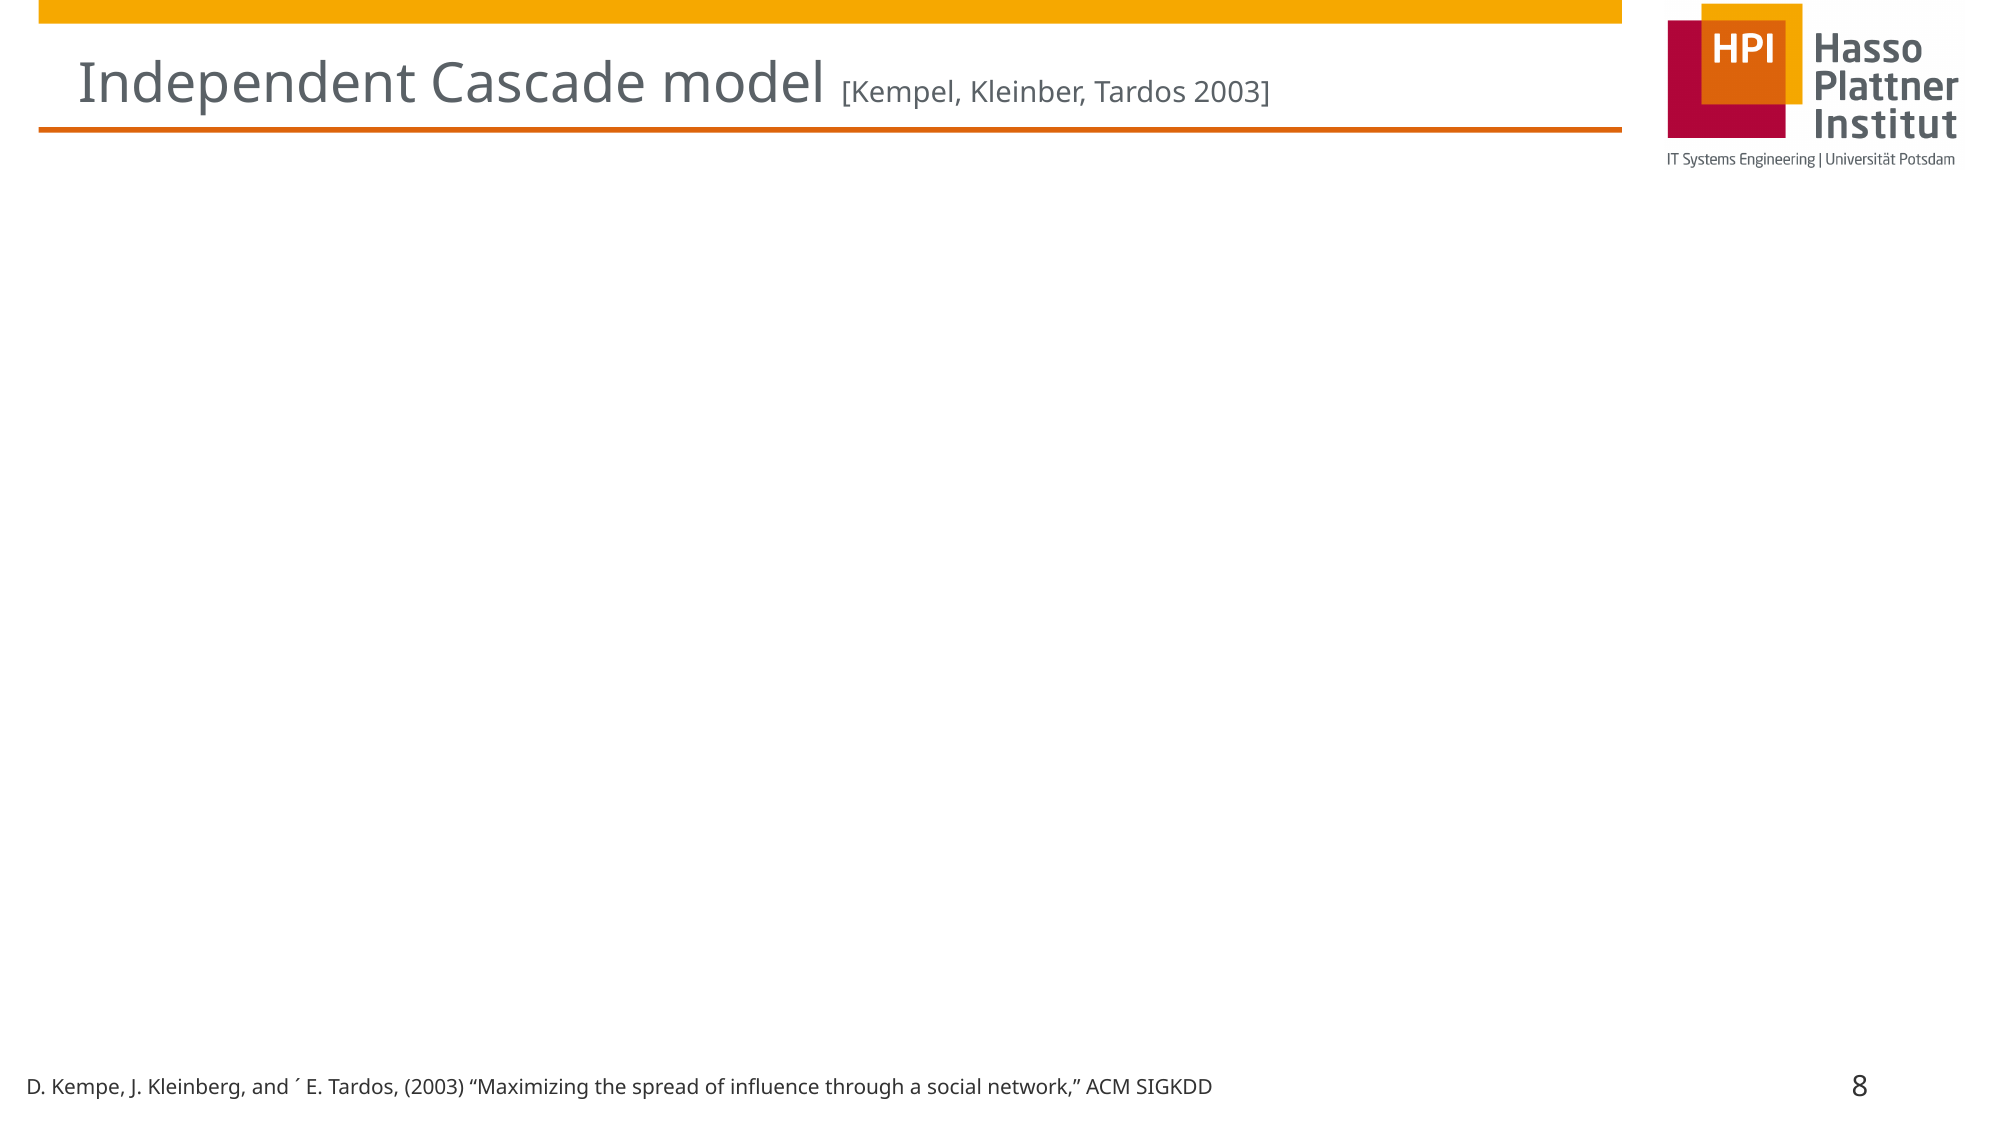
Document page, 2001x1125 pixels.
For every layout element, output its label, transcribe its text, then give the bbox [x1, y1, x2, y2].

picture [1664, 0, 1965, 170]
title Independent Cascade model [Kempel, Kleinber, Tardos 2003] [78, 23, 1583, 115]
text_box D. Kempe, J. Kleinberg, and ´ E. Tardos, (2003) “Maximizing the spread of influence through a social network,” ACM SIGKDD [11, 1066, 1913, 1107]
slide_number 8 [1834, 1064, 1961, 1107]
